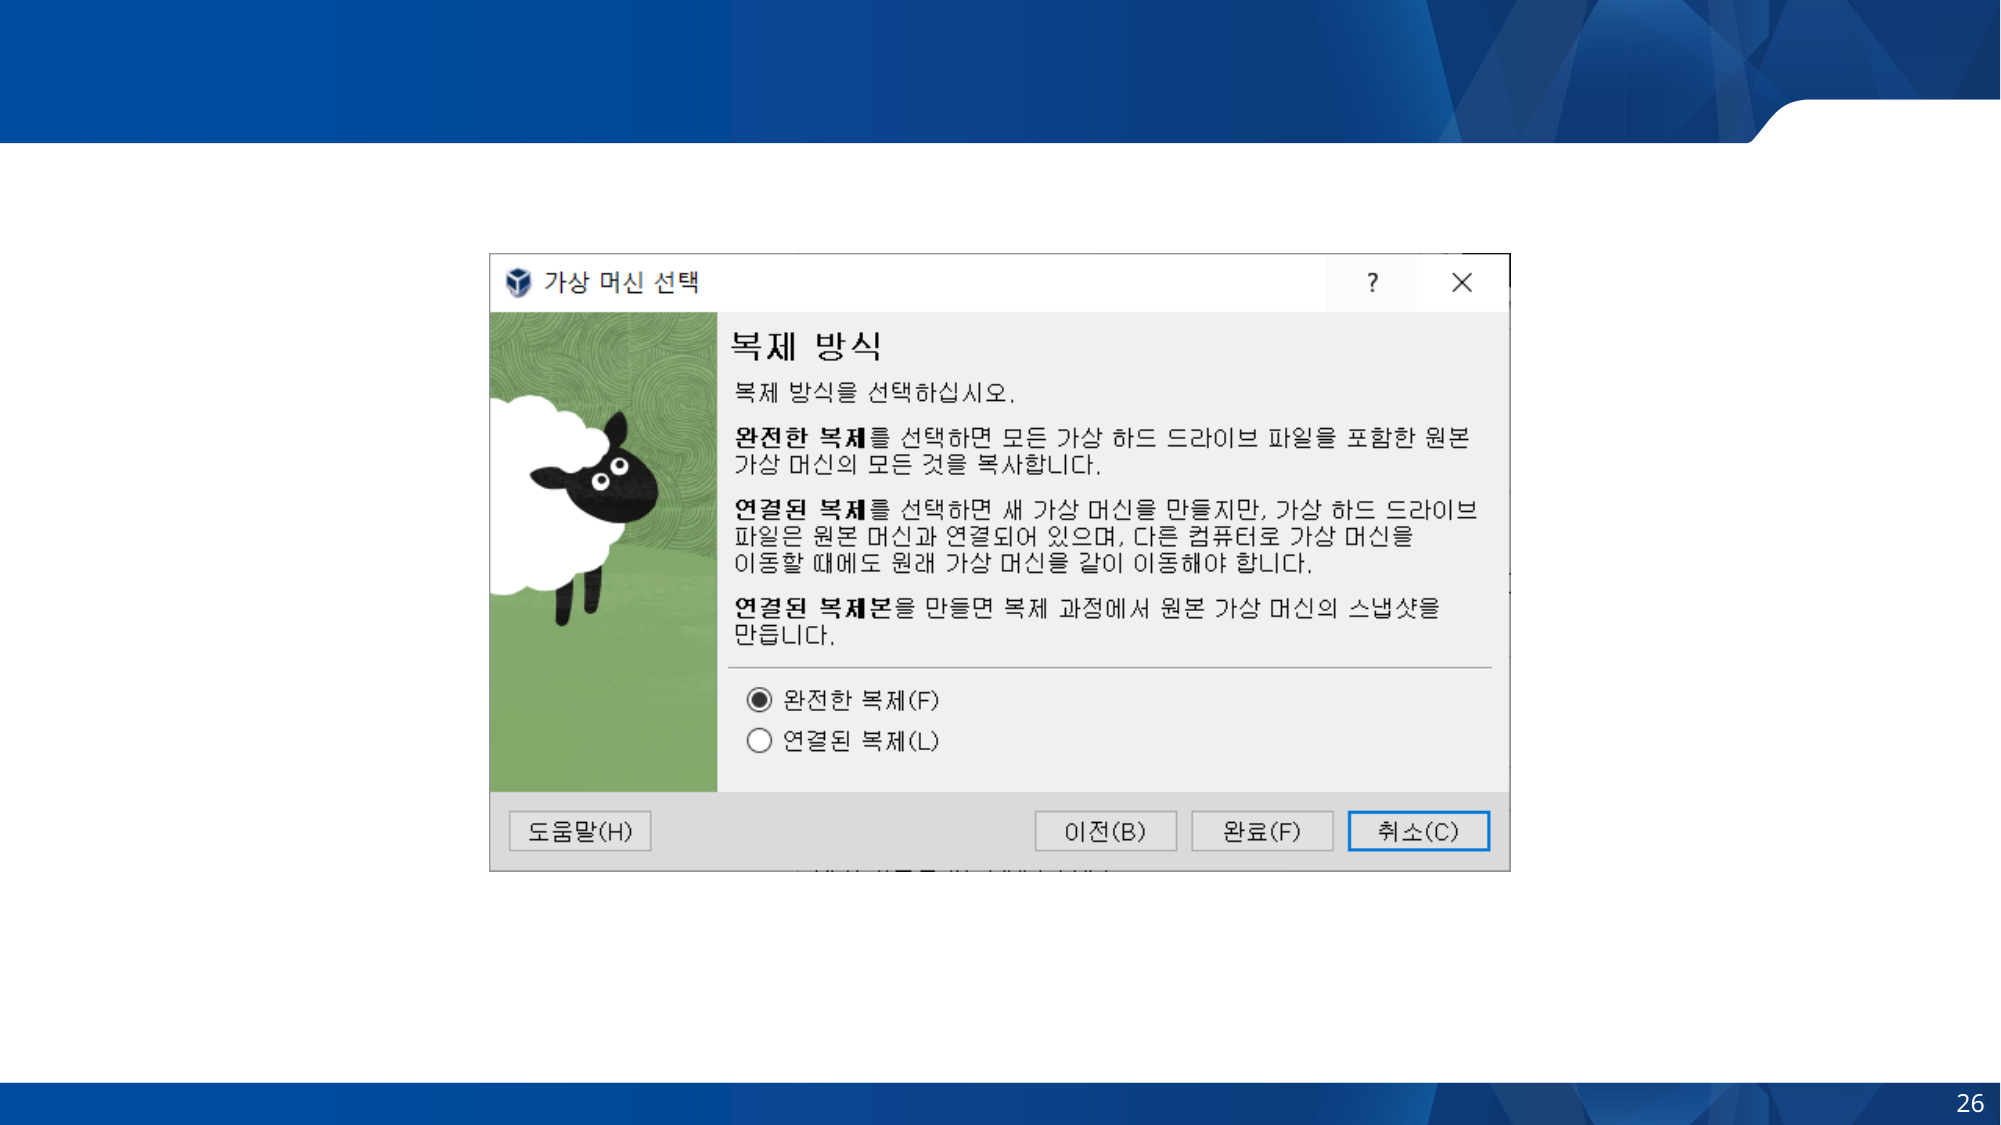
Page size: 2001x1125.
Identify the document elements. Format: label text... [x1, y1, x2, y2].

slide_number 26 [1787, 1084, 2000, 1125]
picture [0, 0, 2001, 1125]
